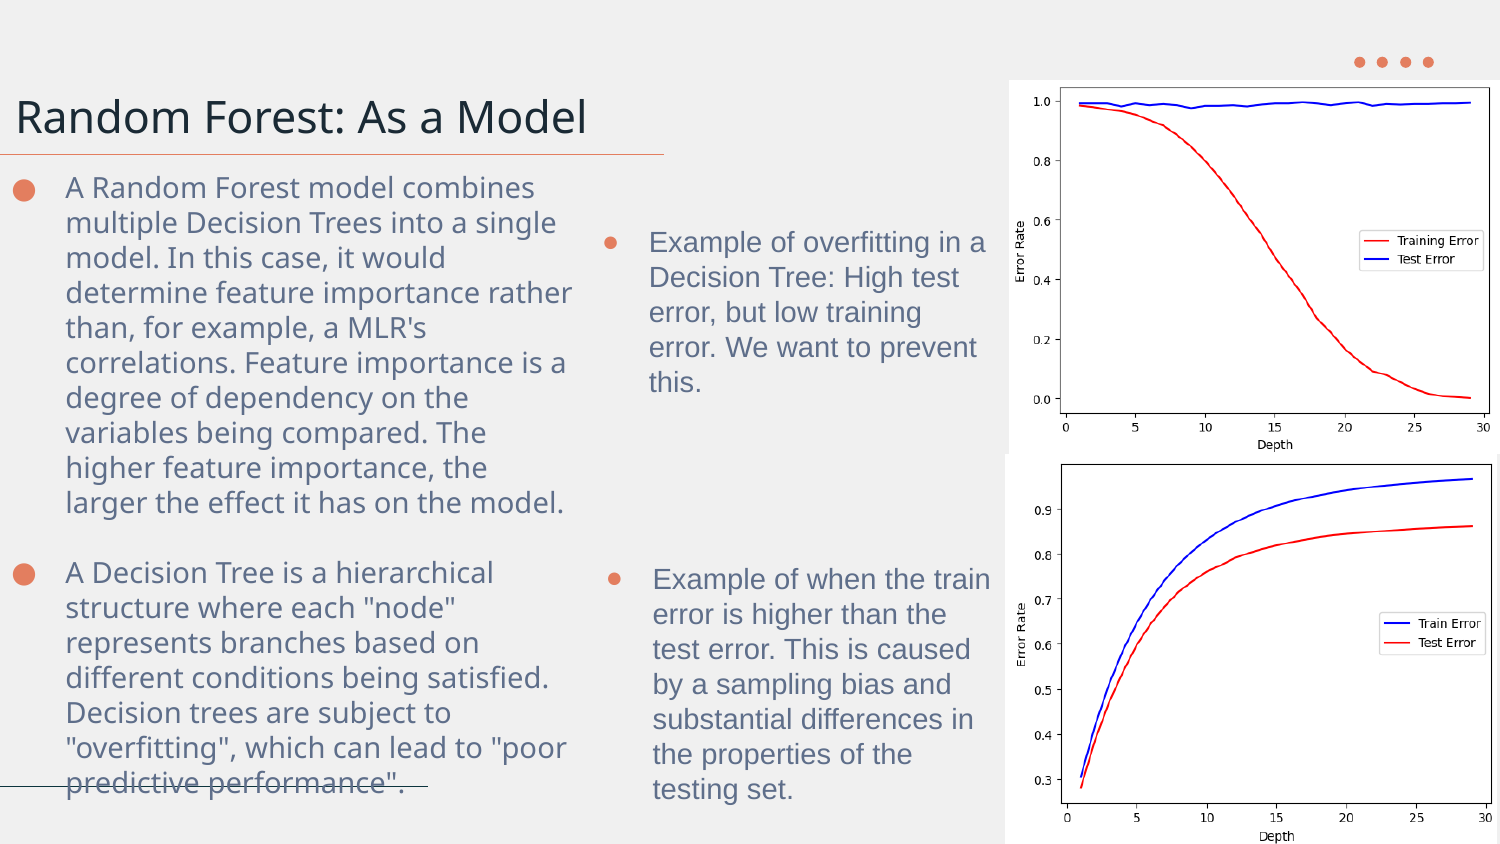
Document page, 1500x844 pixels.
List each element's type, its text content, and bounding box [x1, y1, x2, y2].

text_box Example of overfitting in a Decision Tree: High test error, but low training error. We want to prevent this. [587, 216, 1003, 406]
text_box Example of when the train error is higher than the test error. This is caused by a sampling bias and substantial differences in the properties of the testing set. [590, 552, 1000, 813]
subtitle A Random Forest model combines multiple Decision Trees into a single model. In this case, it would determine feature importance rather than, for example, a MLR's correlations. Feature importance is a degree of dependency on the variables being compared. The higher feature importance, the larger the effect it has on the model. A Decision Tree is a hierarchical structure where each "node" represents branches based on different conditions being satisfied. Decision trees are subject to "overfitting", which can lead to "poor predictive performance". [0, 163, 591, 471]
title Random Forest: As a Model [0, 74, 731, 155]
picture [1005, 80, 1500, 844]
